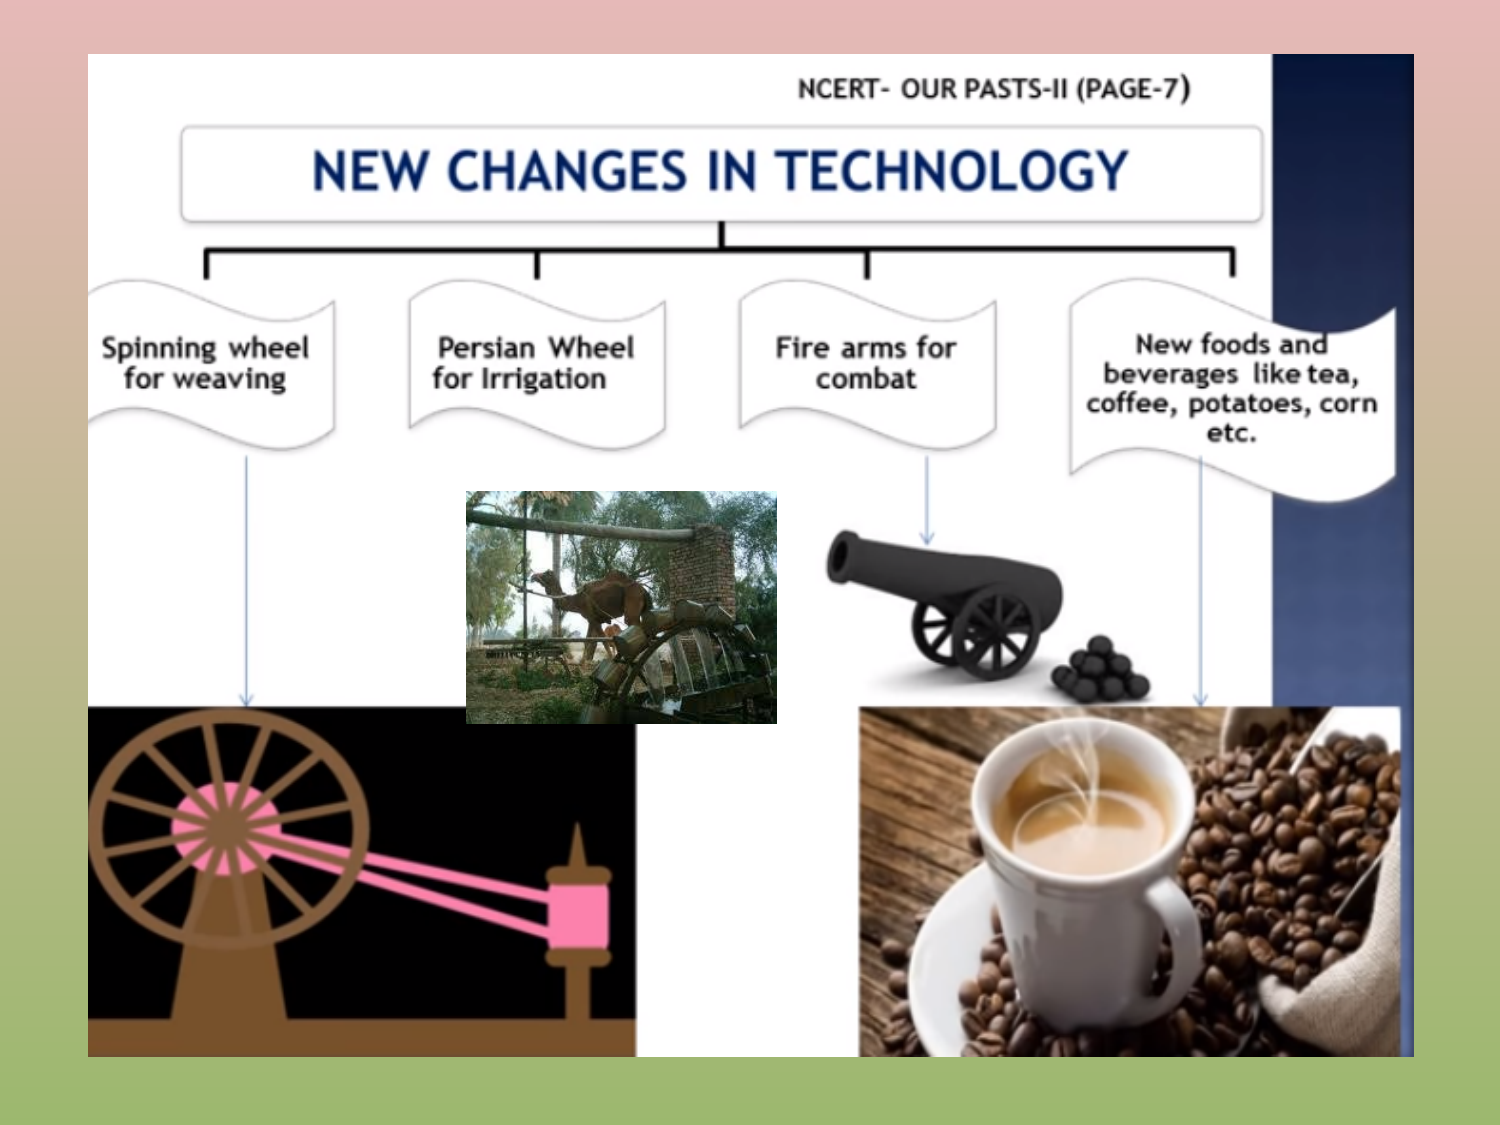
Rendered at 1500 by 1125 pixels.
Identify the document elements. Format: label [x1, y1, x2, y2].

picture [88, 54, 1414, 1057]
